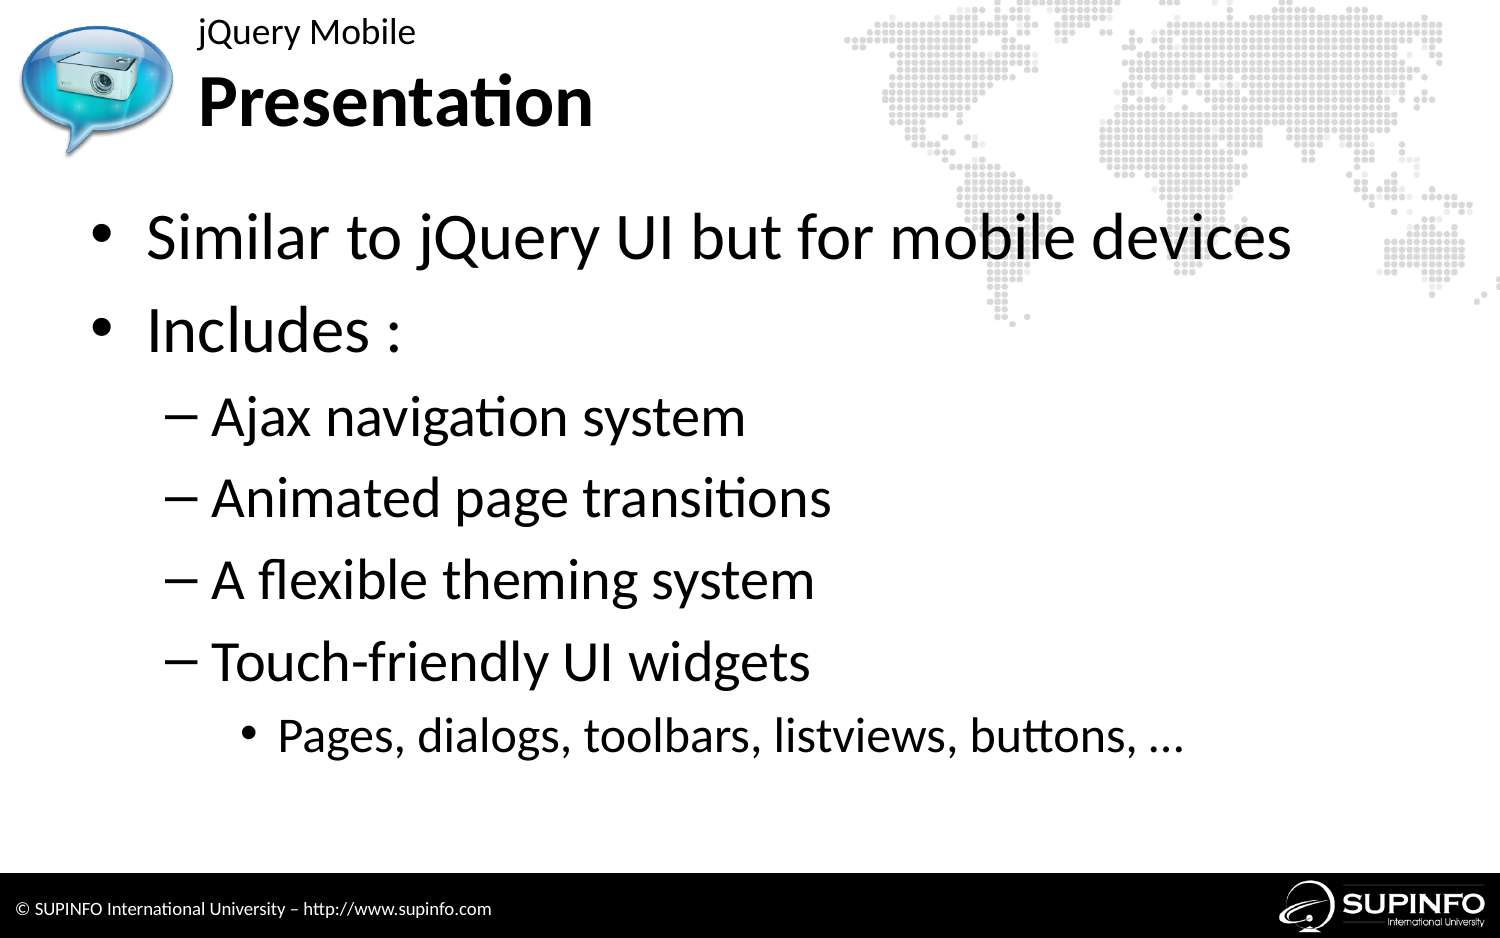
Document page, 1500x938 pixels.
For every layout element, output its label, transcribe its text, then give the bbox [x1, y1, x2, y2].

picture [1269, 870, 1494, 938]
text_box jQuery Mobile [183, 0, 1459, 56]
picture [844, 0, 1500, 327]
list Similar to jQuery UI but for mobile devices Includes : Ajax navigation system Animated page transitions A flexible theming system Touch-friendly UI widgets Pages, dialogs, toolbars, listviews, buttons, … [74, 184, 1460, 880]
text_box Presentation [183, 56, 1459, 138]
picture [17, 19, 179, 162]
